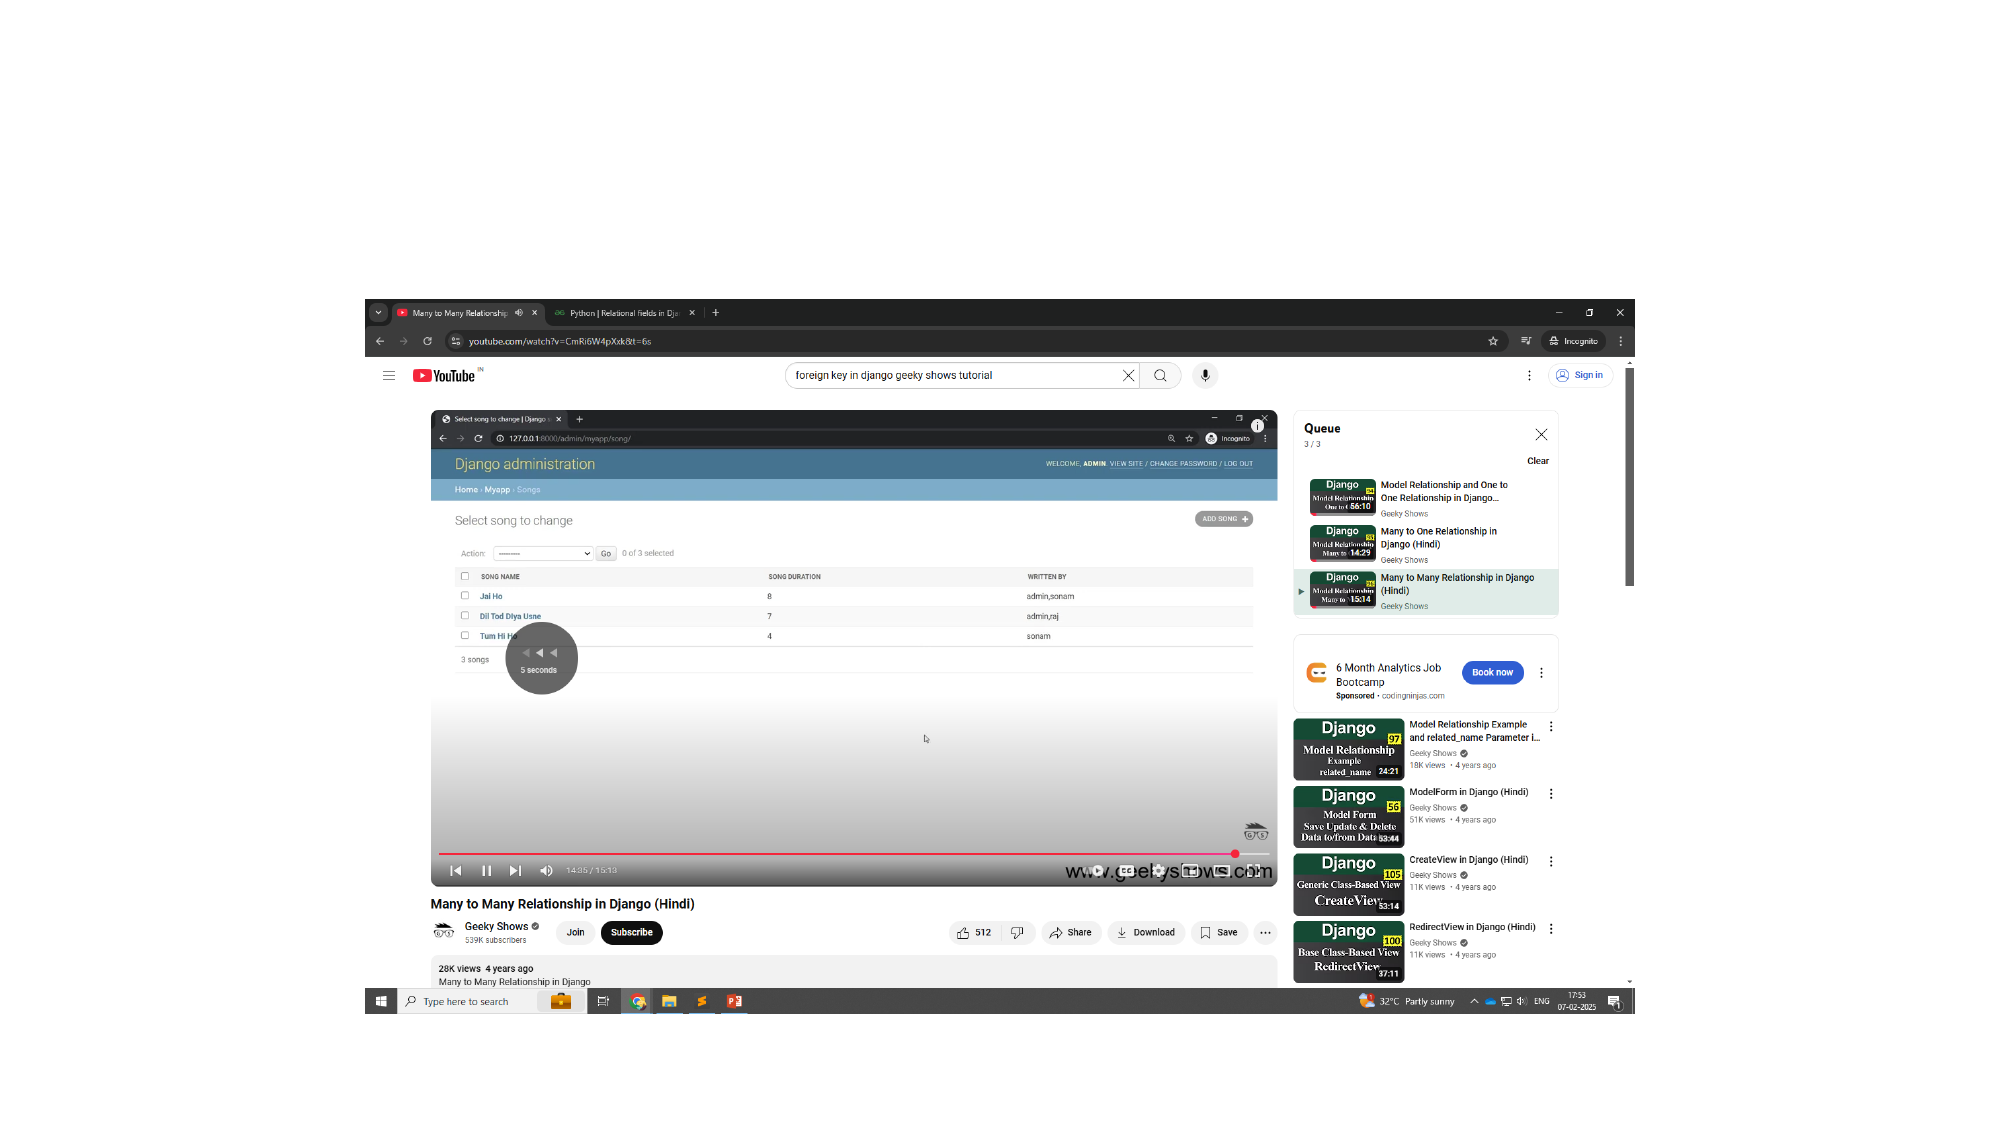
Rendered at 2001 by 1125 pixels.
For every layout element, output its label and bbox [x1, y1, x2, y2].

list [365, 299, 1635, 1014]
